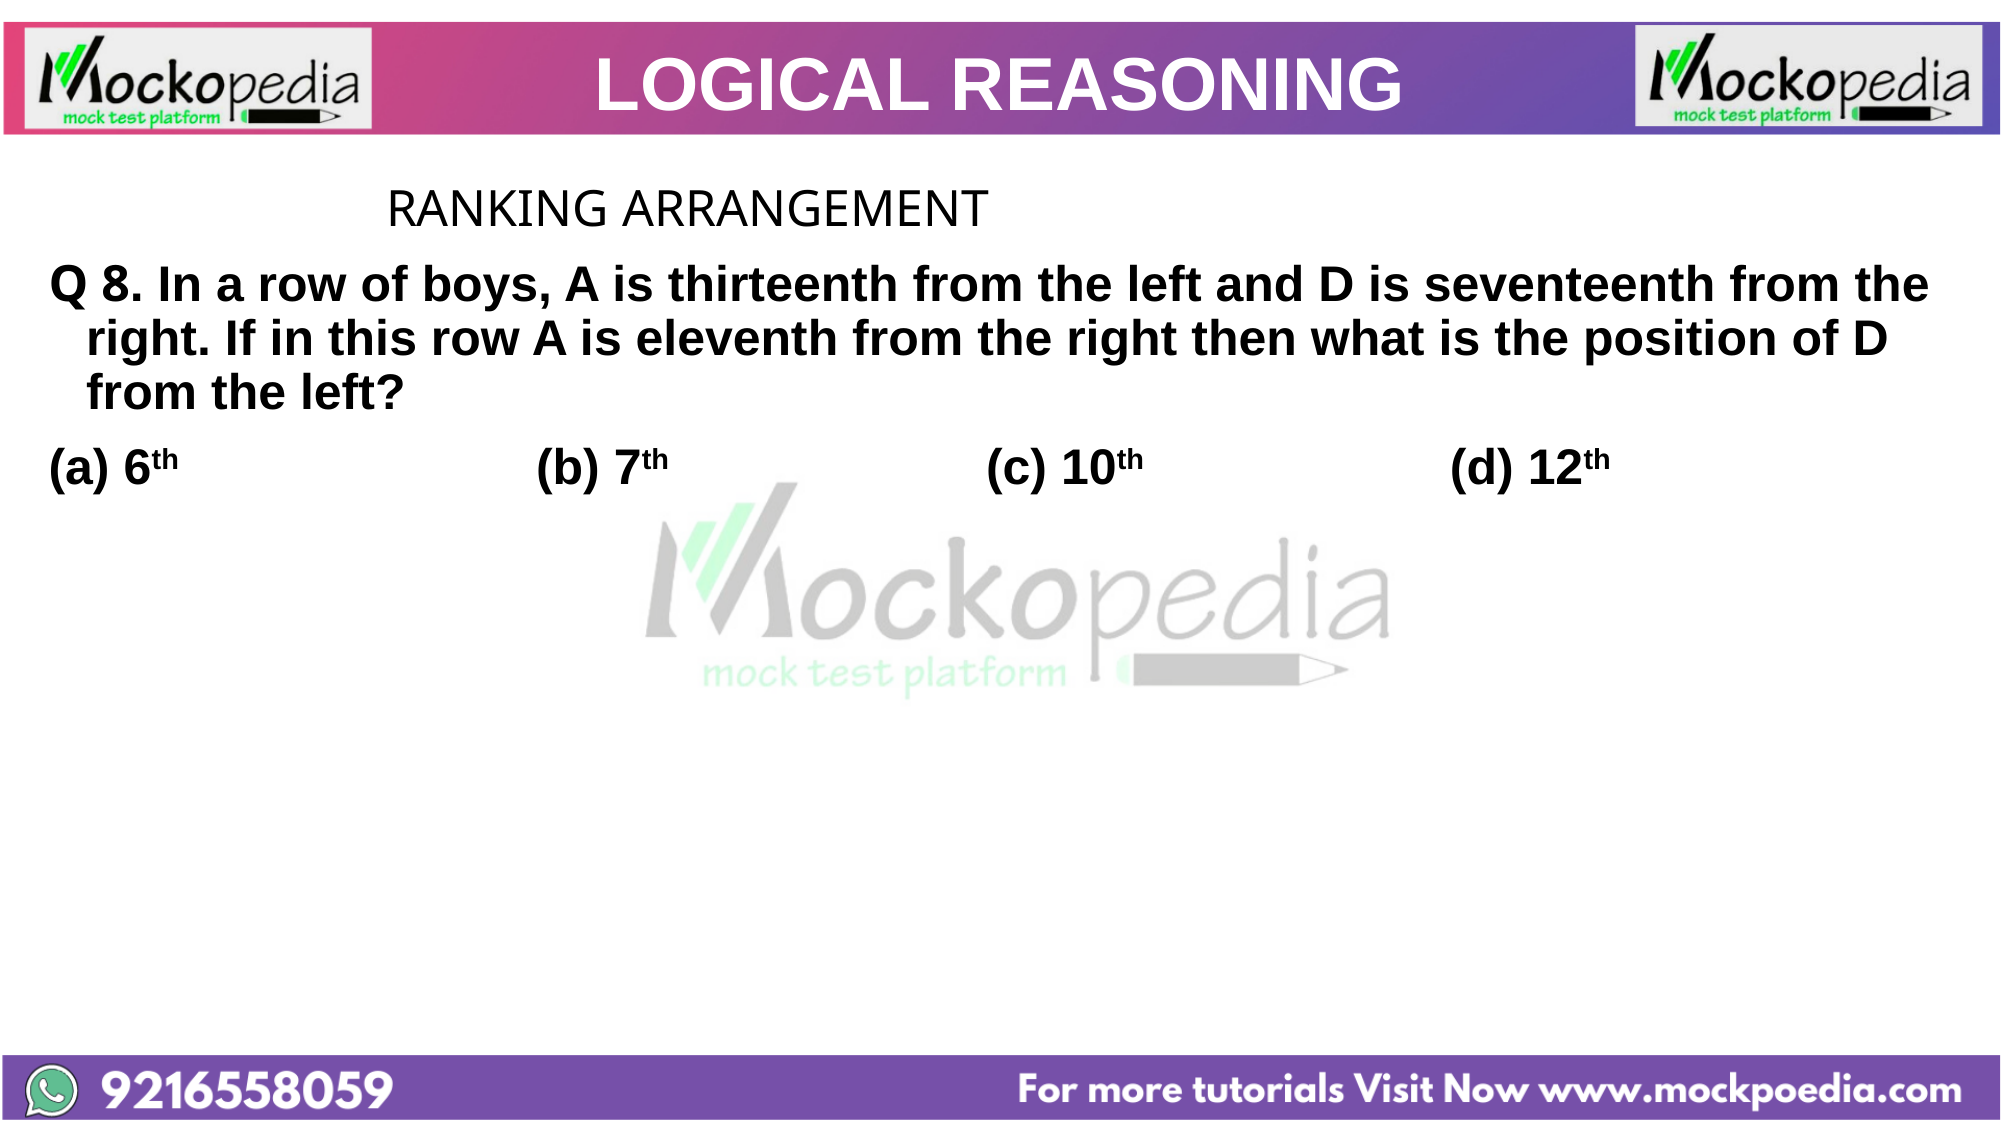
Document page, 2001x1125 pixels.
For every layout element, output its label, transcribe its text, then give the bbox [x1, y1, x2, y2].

list RANKING ARRANGEMENT Q 8. In a row of boys, A is thirteenth from the left and D is seventeenth from the right. If in this row A is eleventh from the right then what is the position of D from the left? (a) 6th (b) 7th (c) 10th (d) 12th [33, 175, 1959, 1053]
picture [0, 0, 2001, 1125]
title LOGICAL REASONING [41, 31, 1959, 142]
